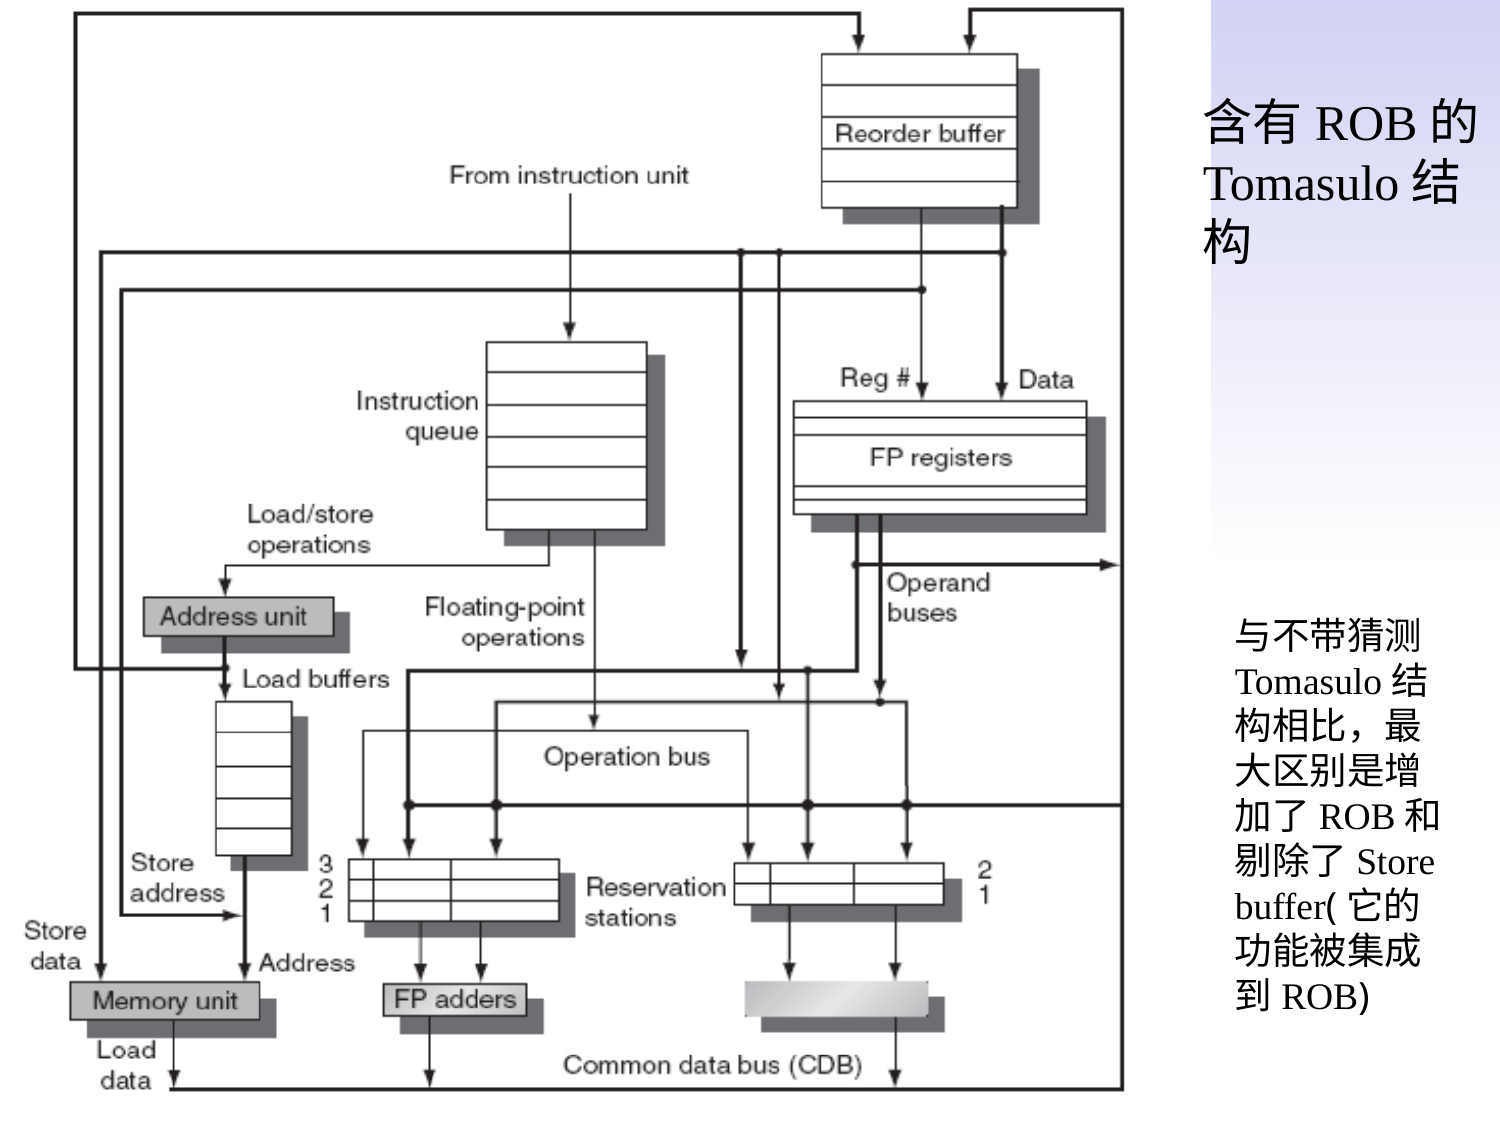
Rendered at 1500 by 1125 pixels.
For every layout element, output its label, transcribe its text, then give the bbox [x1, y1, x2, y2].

text_box 与不带猜测Tomasulo结构相比，最大区别是增加了ROB和剔除了Store buffer(它的功能被集成到ROB) [1220, 604, 1469, 1025]
text_box 含有ROB的Tomasulo结构 [1215, 82, 1500, 278]
picture [0, 0, 1211, 1100]
